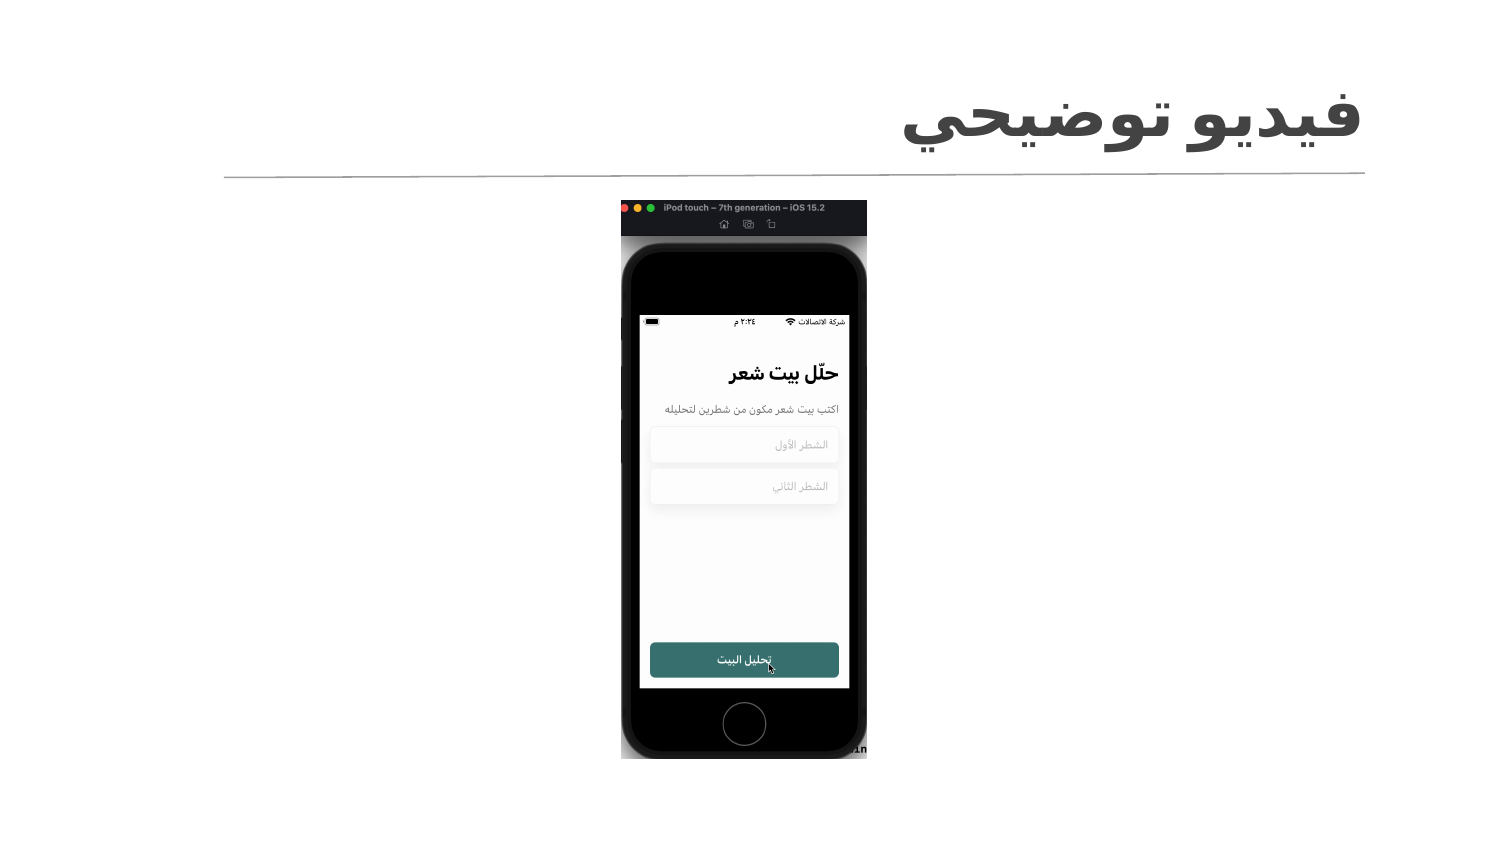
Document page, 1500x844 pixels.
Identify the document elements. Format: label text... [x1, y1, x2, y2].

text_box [620, 199, 868, 760]
text_box فيديو توضيحي [107, 33, 1381, 186]
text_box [223, 172, 1366, 178]
